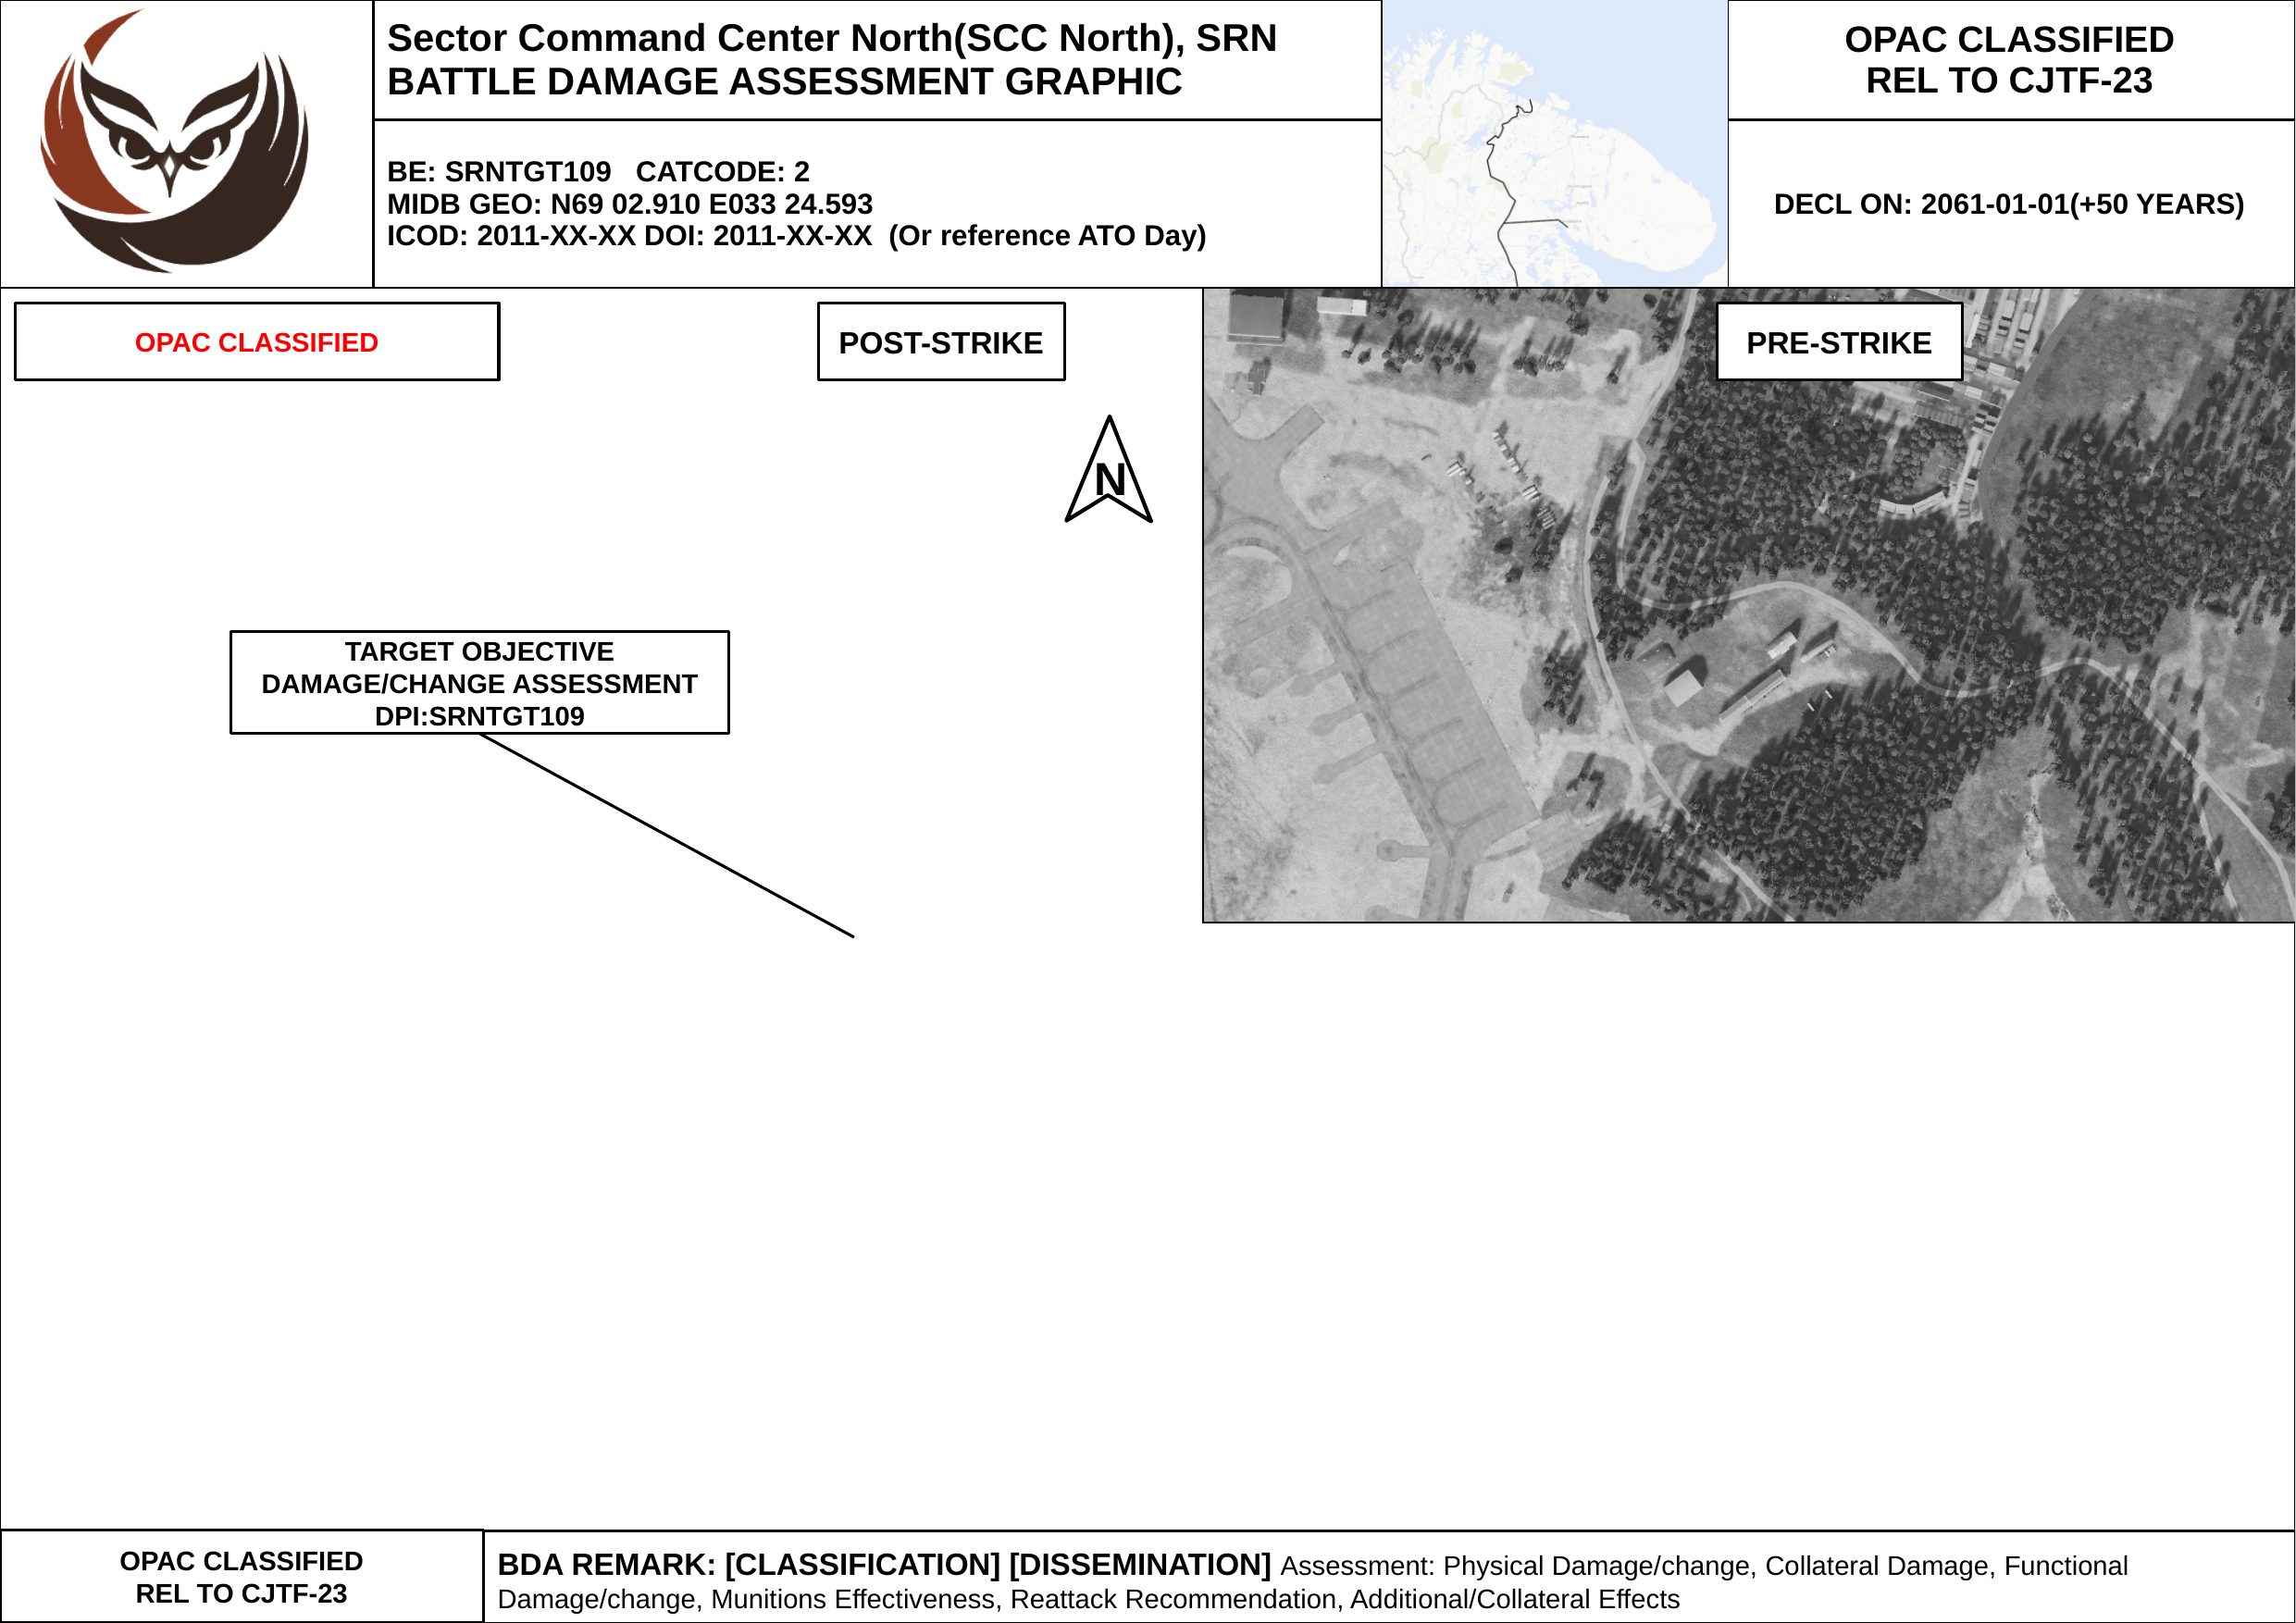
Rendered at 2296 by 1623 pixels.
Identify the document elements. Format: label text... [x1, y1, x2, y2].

table_cell BE: SRNTGT109 CATCODE: 2 MIDB GEO: N69 02.910 E033 24.593 ICOD: 2011-XX-XX DOI: 2011-XX-XX (Or reference ATO Day) [375, 121, 1377, 287]
picture [1203, 288, 2296, 923]
table_header [341, 1, 372, 287]
table_header Sector Command Center North(SCC North), SRN BATTLE DAMAGE ASSESSMENT GRAPHIC [375, 1, 1379, 118]
table_cell DECL ON: 2061-01-01(+50 YEARS) [1733, 121, 2294, 287]
text_box OPAC CLASSIFIED REL TO CJTF-23 [0, 1530, 484, 1623]
text_box POST-STRIKE [818, 303, 1065, 380]
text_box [1065, 415, 1152, 522]
table_cell [1, 289, 2294, 1530]
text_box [230, 630, 855, 938]
picture [0, 0, 339, 298]
text_box BDA REMARK: [CLASSIFICATION] [DISSEMINATION] Assessment: Physical Damage/change, Collateral Damage, Functional Damage/change, Munitions Effectiveness, Reattack Recommendation, Additional/Collateral Effects [484, 1530, 2296, 1623]
table_header OPAC CLASSIFIED REL TO CJTF-23 [1731, 1, 2294, 118]
picture [1382, 0, 1729, 287]
text_box OPAC CLASSIFIED [15, 303, 499, 380]
